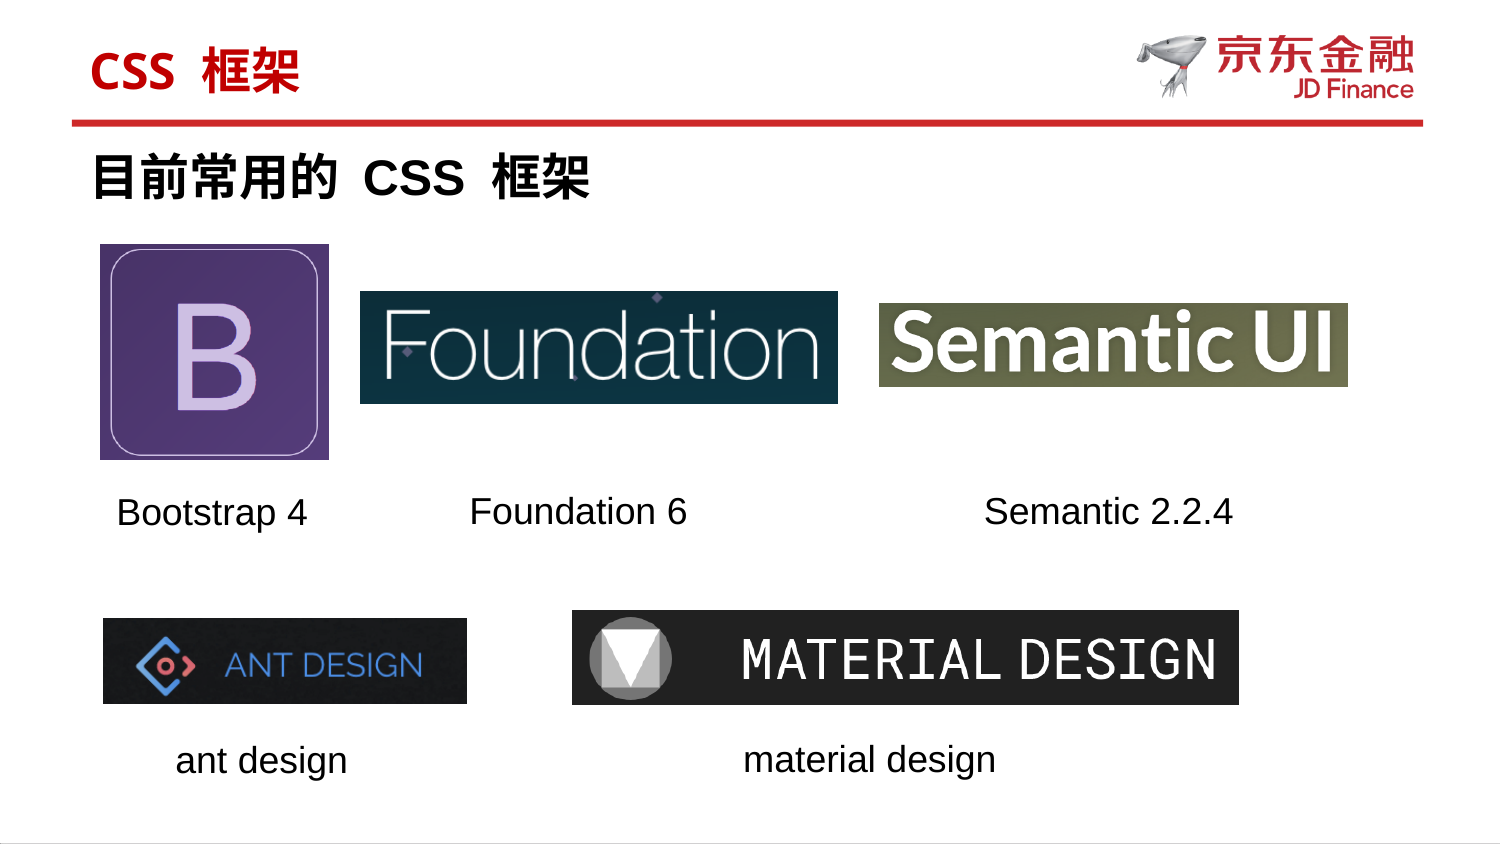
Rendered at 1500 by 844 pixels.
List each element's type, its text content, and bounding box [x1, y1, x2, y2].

text_box Semantic 2.2.4 [969, 479, 1249, 540]
picture [1123, 25, 1434, 106]
picture [879, 303, 1348, 388]
picture [360, 290, 839, 404]
picture [103, 618, 467, 705]
picture [100, 244, 329, 461]
text_box Bootstrap 4 [101, 480, 323, 541]
text_box 目前常用的 CSS 框架 [75, 138, 1424, 214]
picture [572, 610, 1240, 706]
text_box CSS 框架 [75, 32, 317, 107]
text_box material design [728, 727, 1012, 788]
text_box Foundation 6 [454, 479, 727, 540]
text_box ant design [160, 728, 363, 789]
